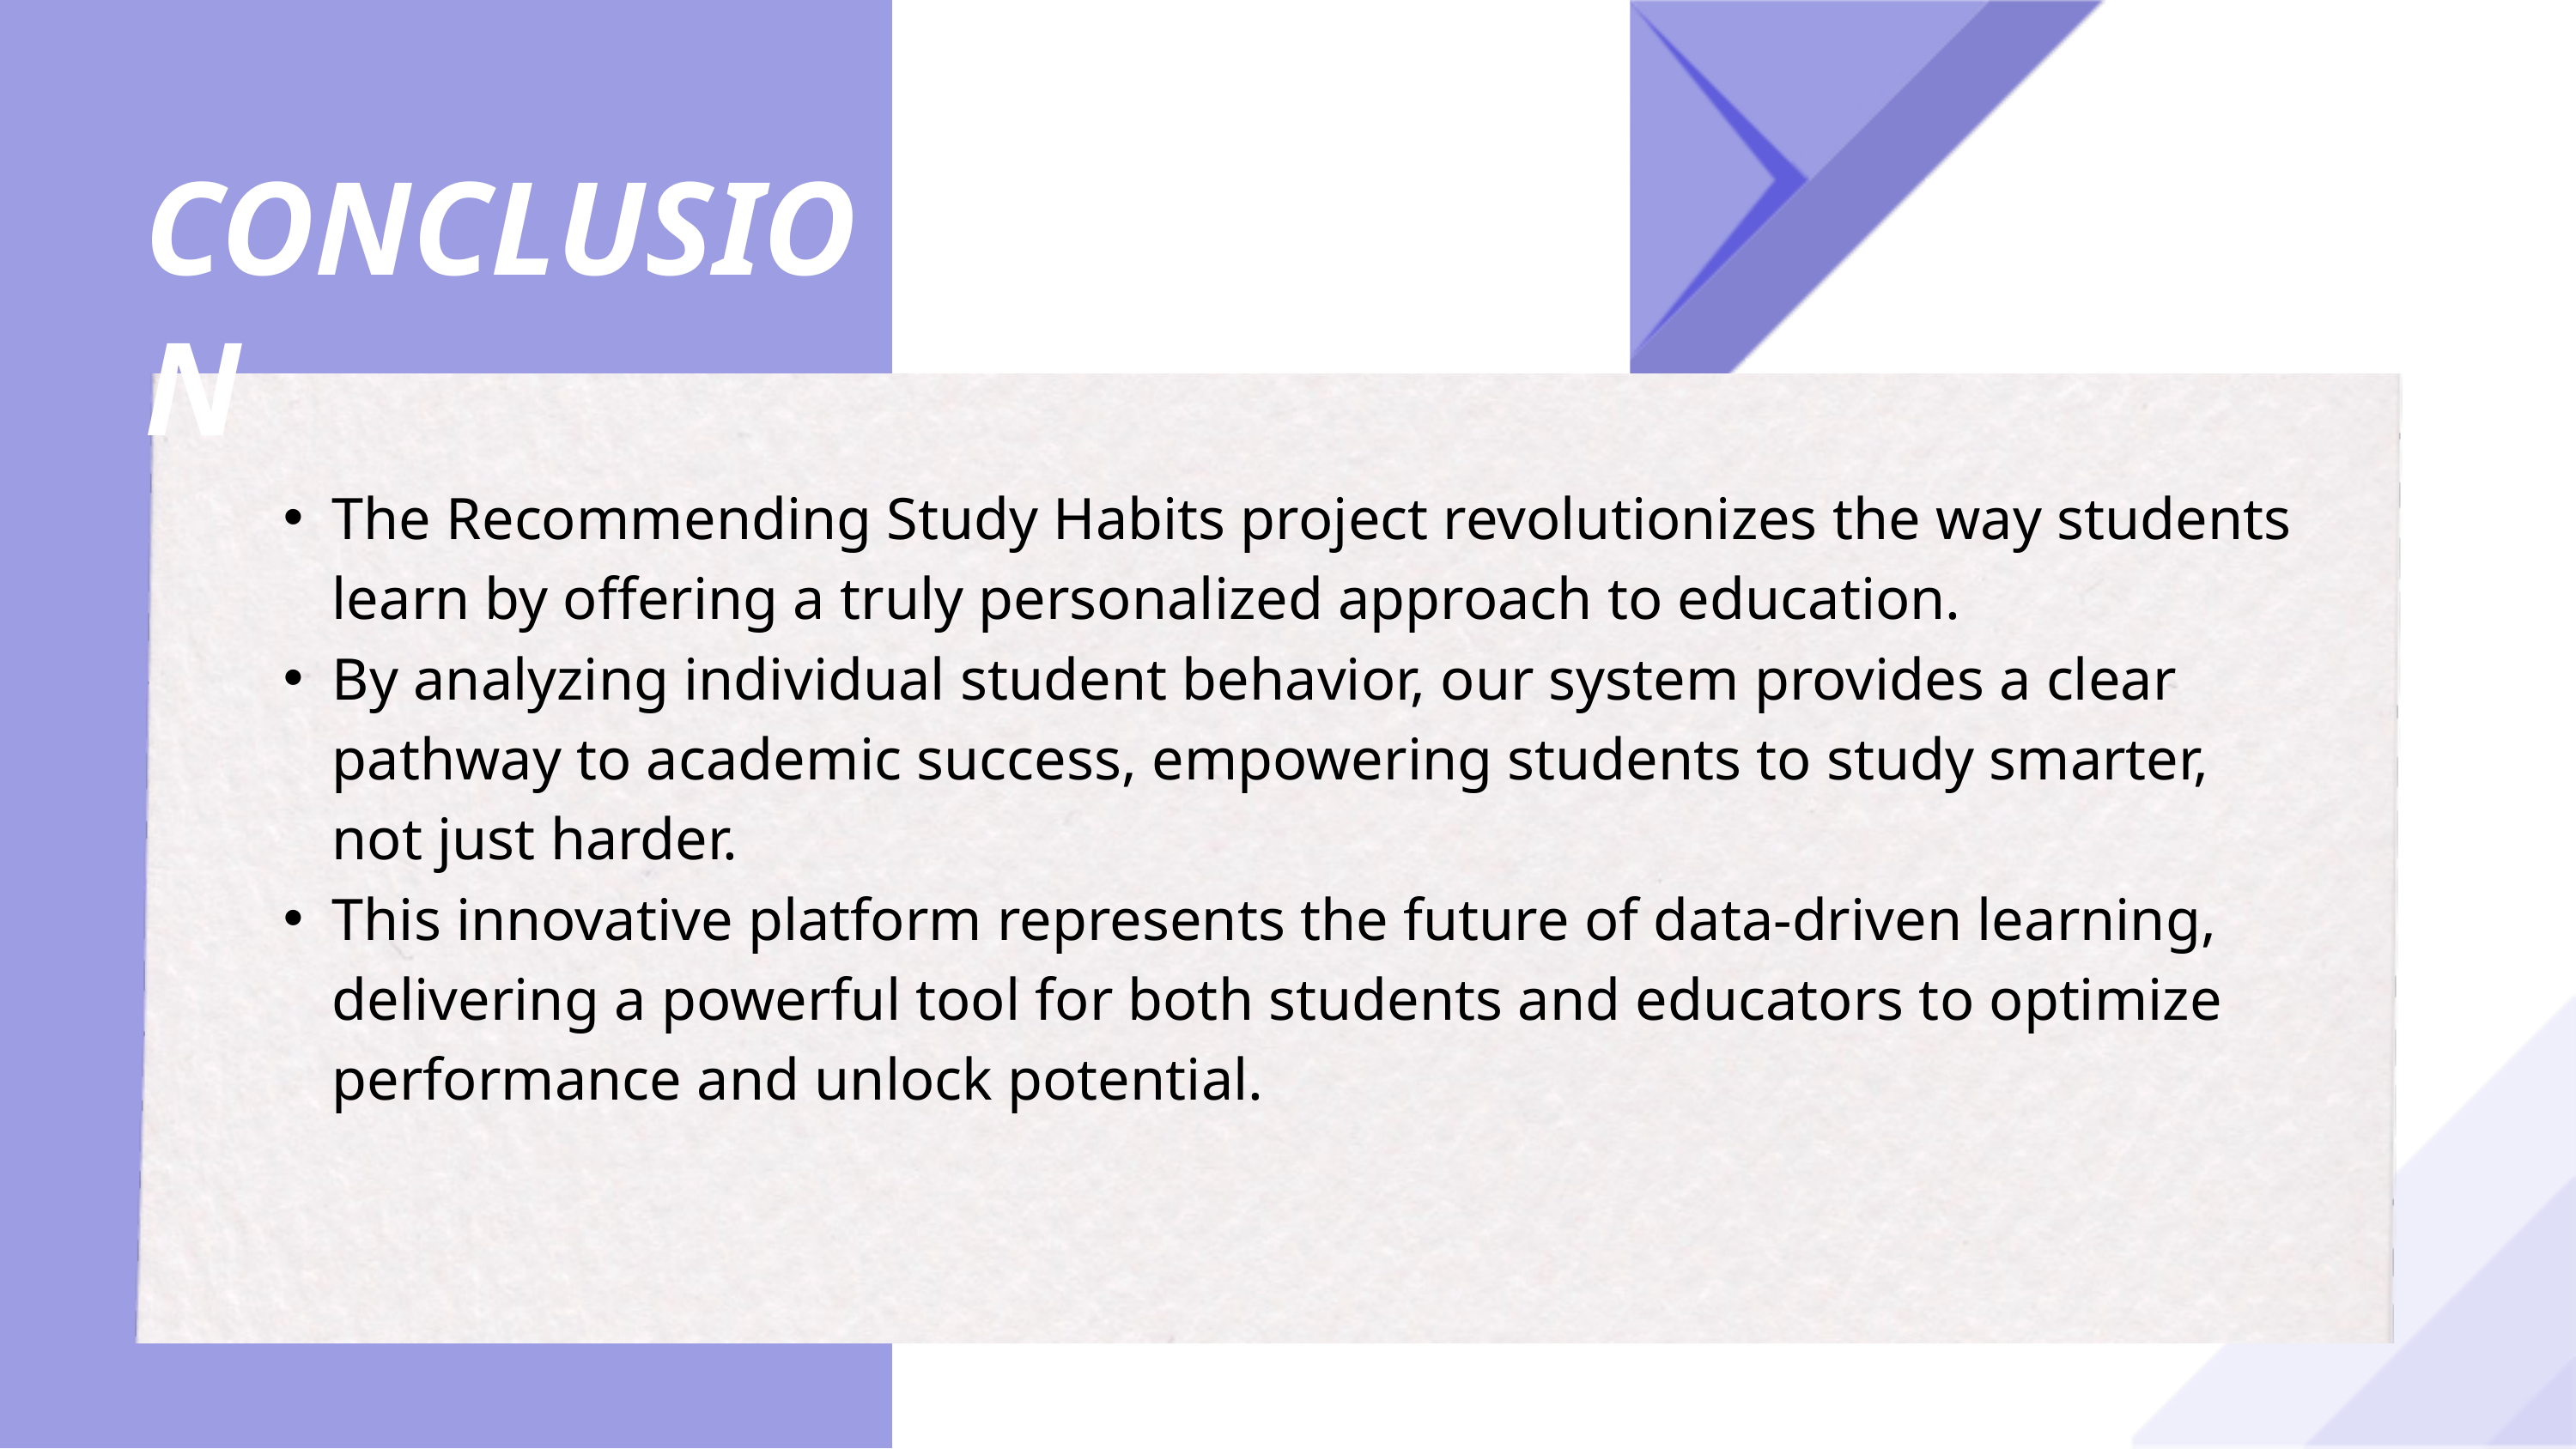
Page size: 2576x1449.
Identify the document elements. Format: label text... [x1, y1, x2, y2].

text_box [1630, 0, 2576, 1449]
text_box [897, 373, 2411, 1343]
text_box The Recommending Study Habits project revolutionizes the way students learn by offering a truly personalized approach to education. By analyzing individual student behavior, our system provides a clear pathway to academic success, empowering students to study smarter, not just harder. This innovative platform represents the future of data-driven learning, delivering a powerful tool for both students and educators to optimize performance and unlock potential. [897, 470, 2317, 1192]
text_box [0, 0, 892, 1449]
